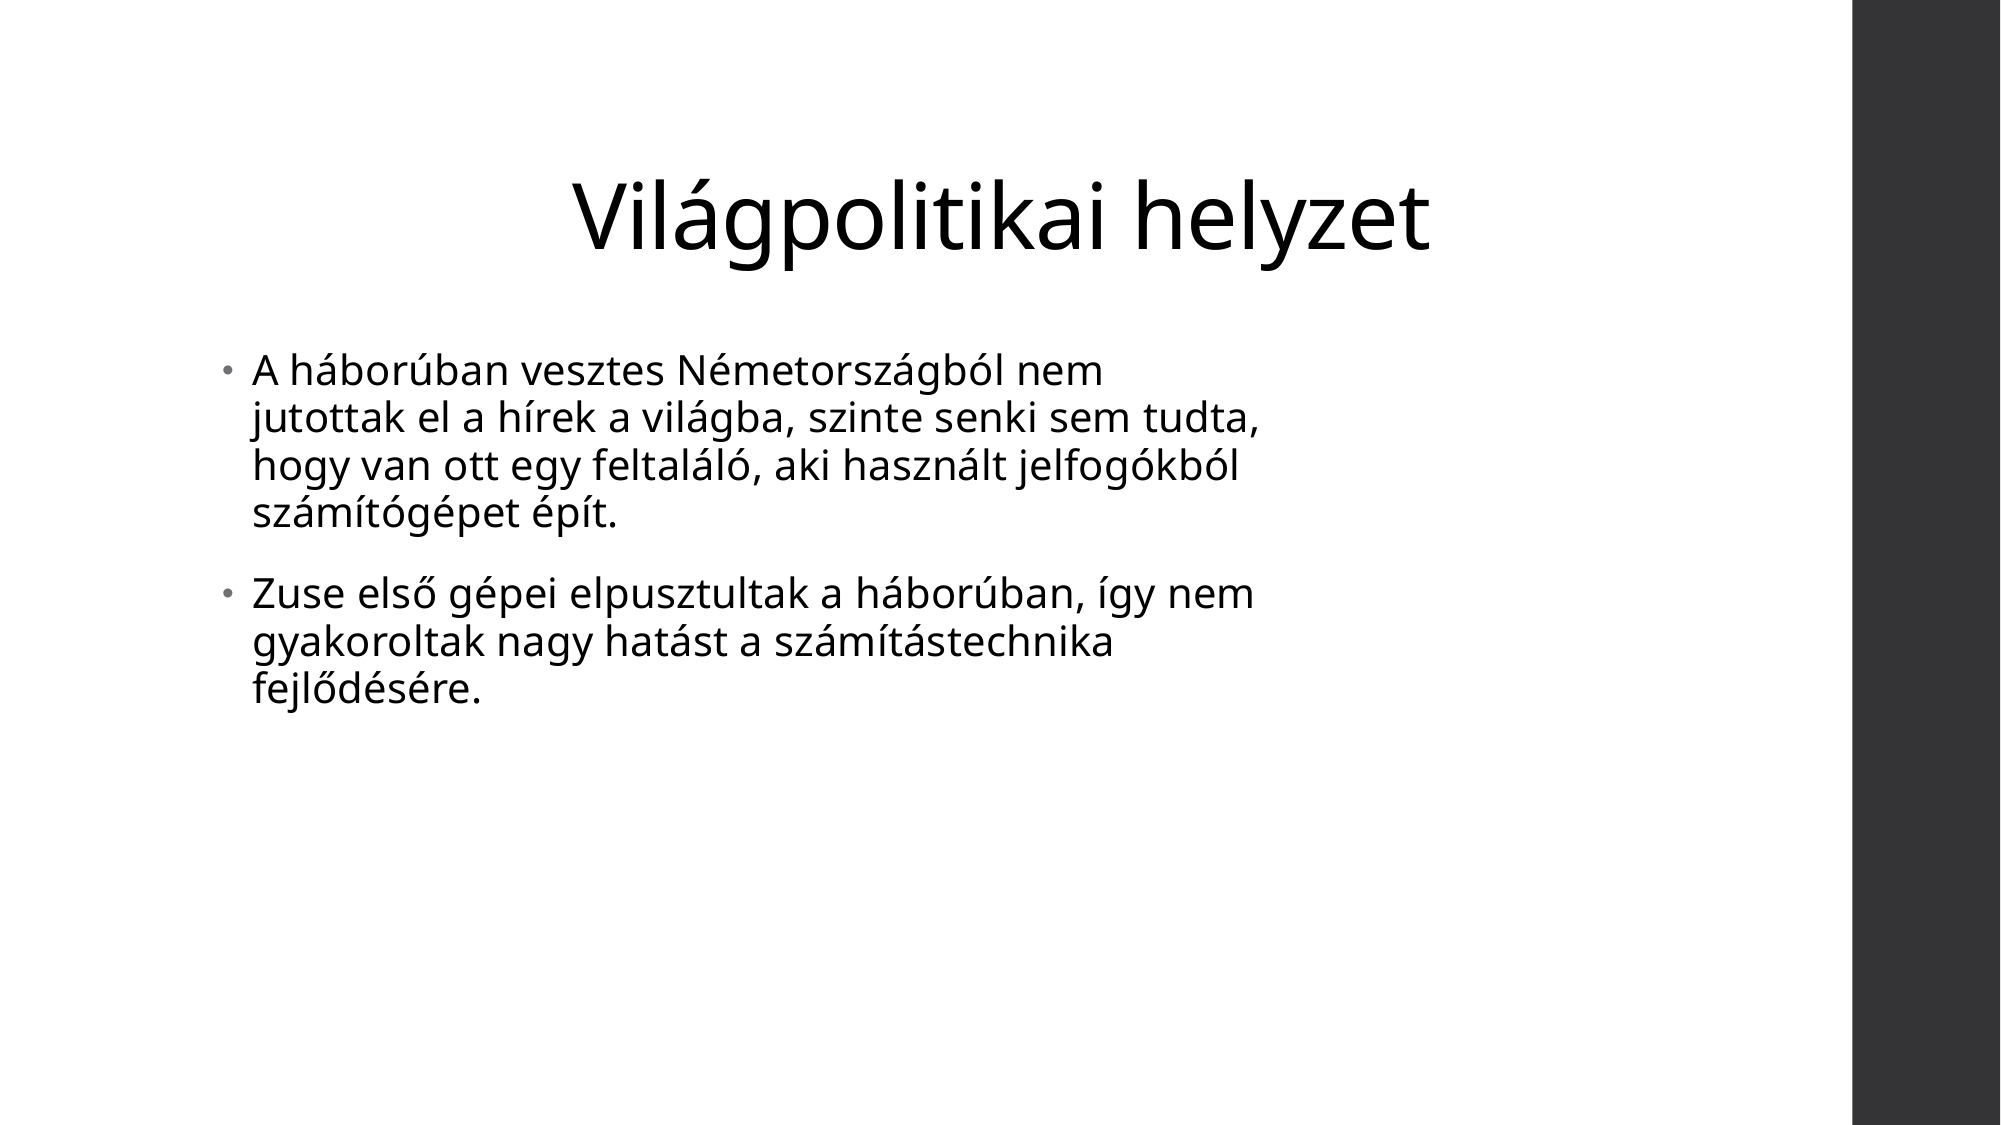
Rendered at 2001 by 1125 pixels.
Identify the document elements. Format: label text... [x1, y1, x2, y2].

title Világpolitikai helyzet [206, 60, 1797, 278]
list A háborúban vesztes Németországból nem jutottak el a hírek a világba, szinte senki sem tudta, hogy van ott egy feltaláló, aki használt jelfogókból számítógépet épít. Zuse első gépei elpusztultak a háborúban, így nem gyakoroltak nagy hatást a számítástechnika fejlődésére. [206, 339, 1281, 1014]
